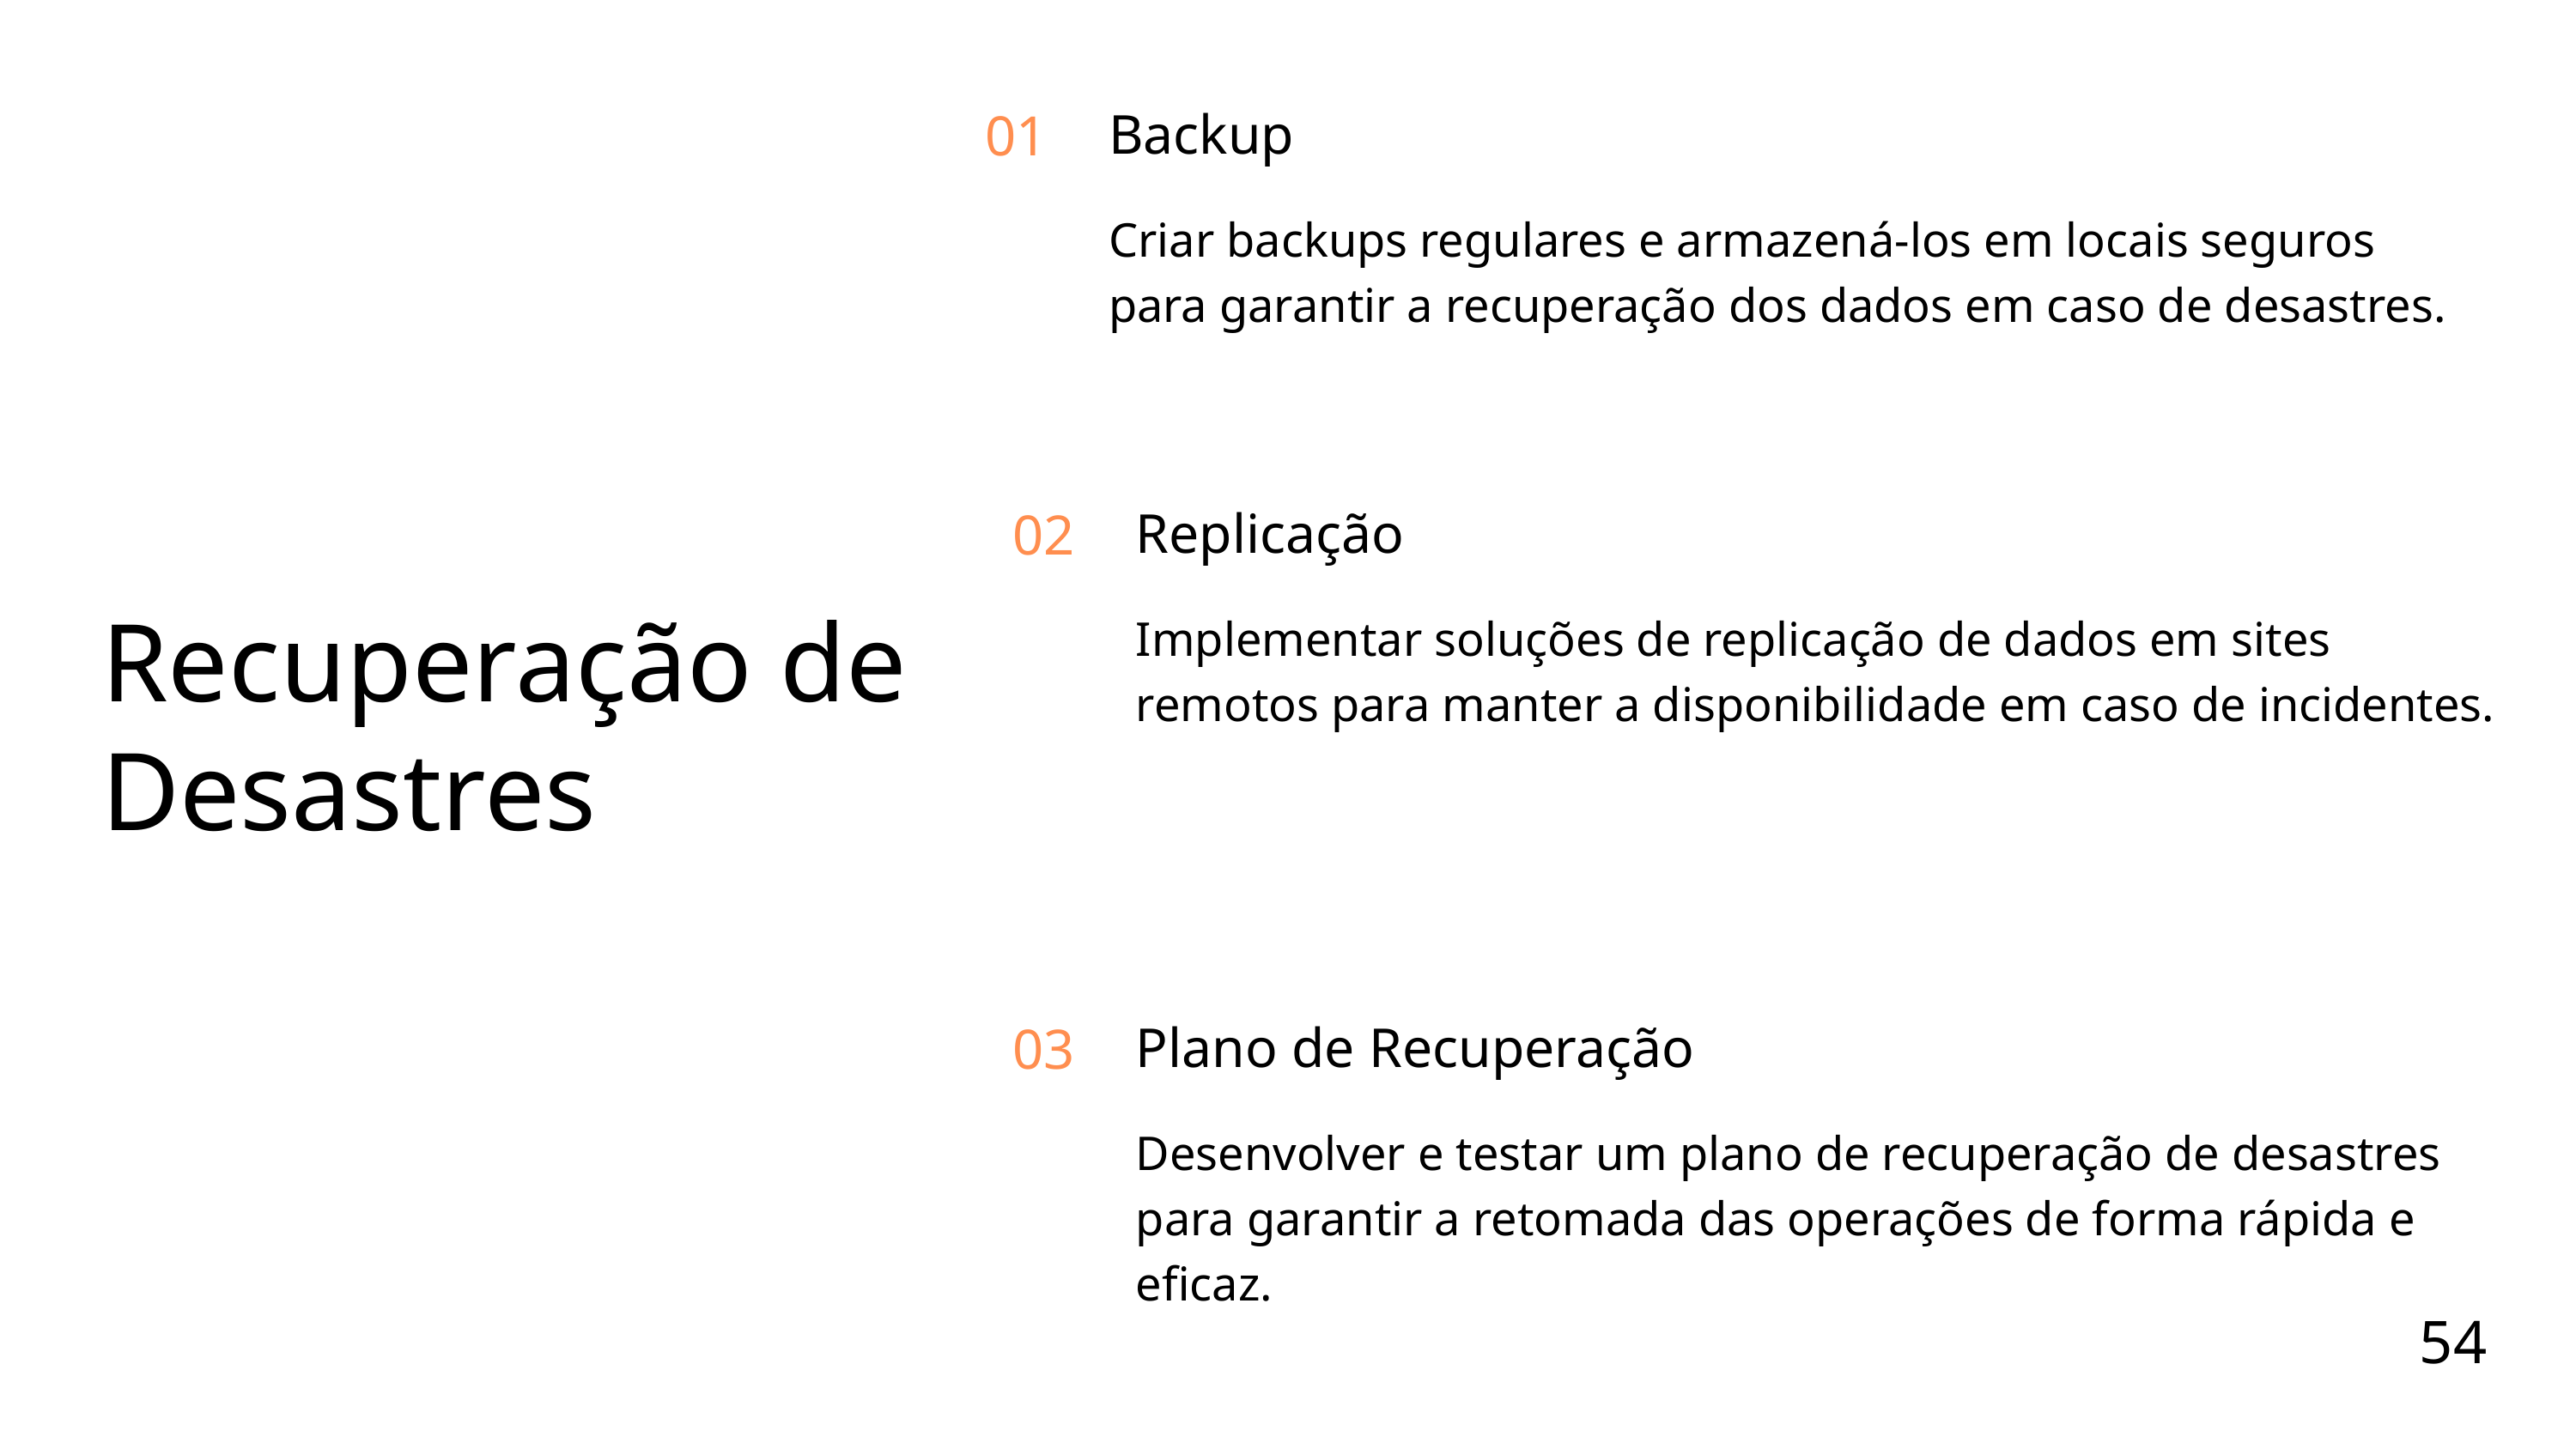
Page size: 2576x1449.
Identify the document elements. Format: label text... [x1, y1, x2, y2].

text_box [987, 495, 2512, 854]
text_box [987, 1009, 2512, 1304]
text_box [958, 96, 2484, 455]
text_box Recuperação de Desastres [101, 594, 982, 852]
text_box 54 [2415, 1313, 2492, 1376]
